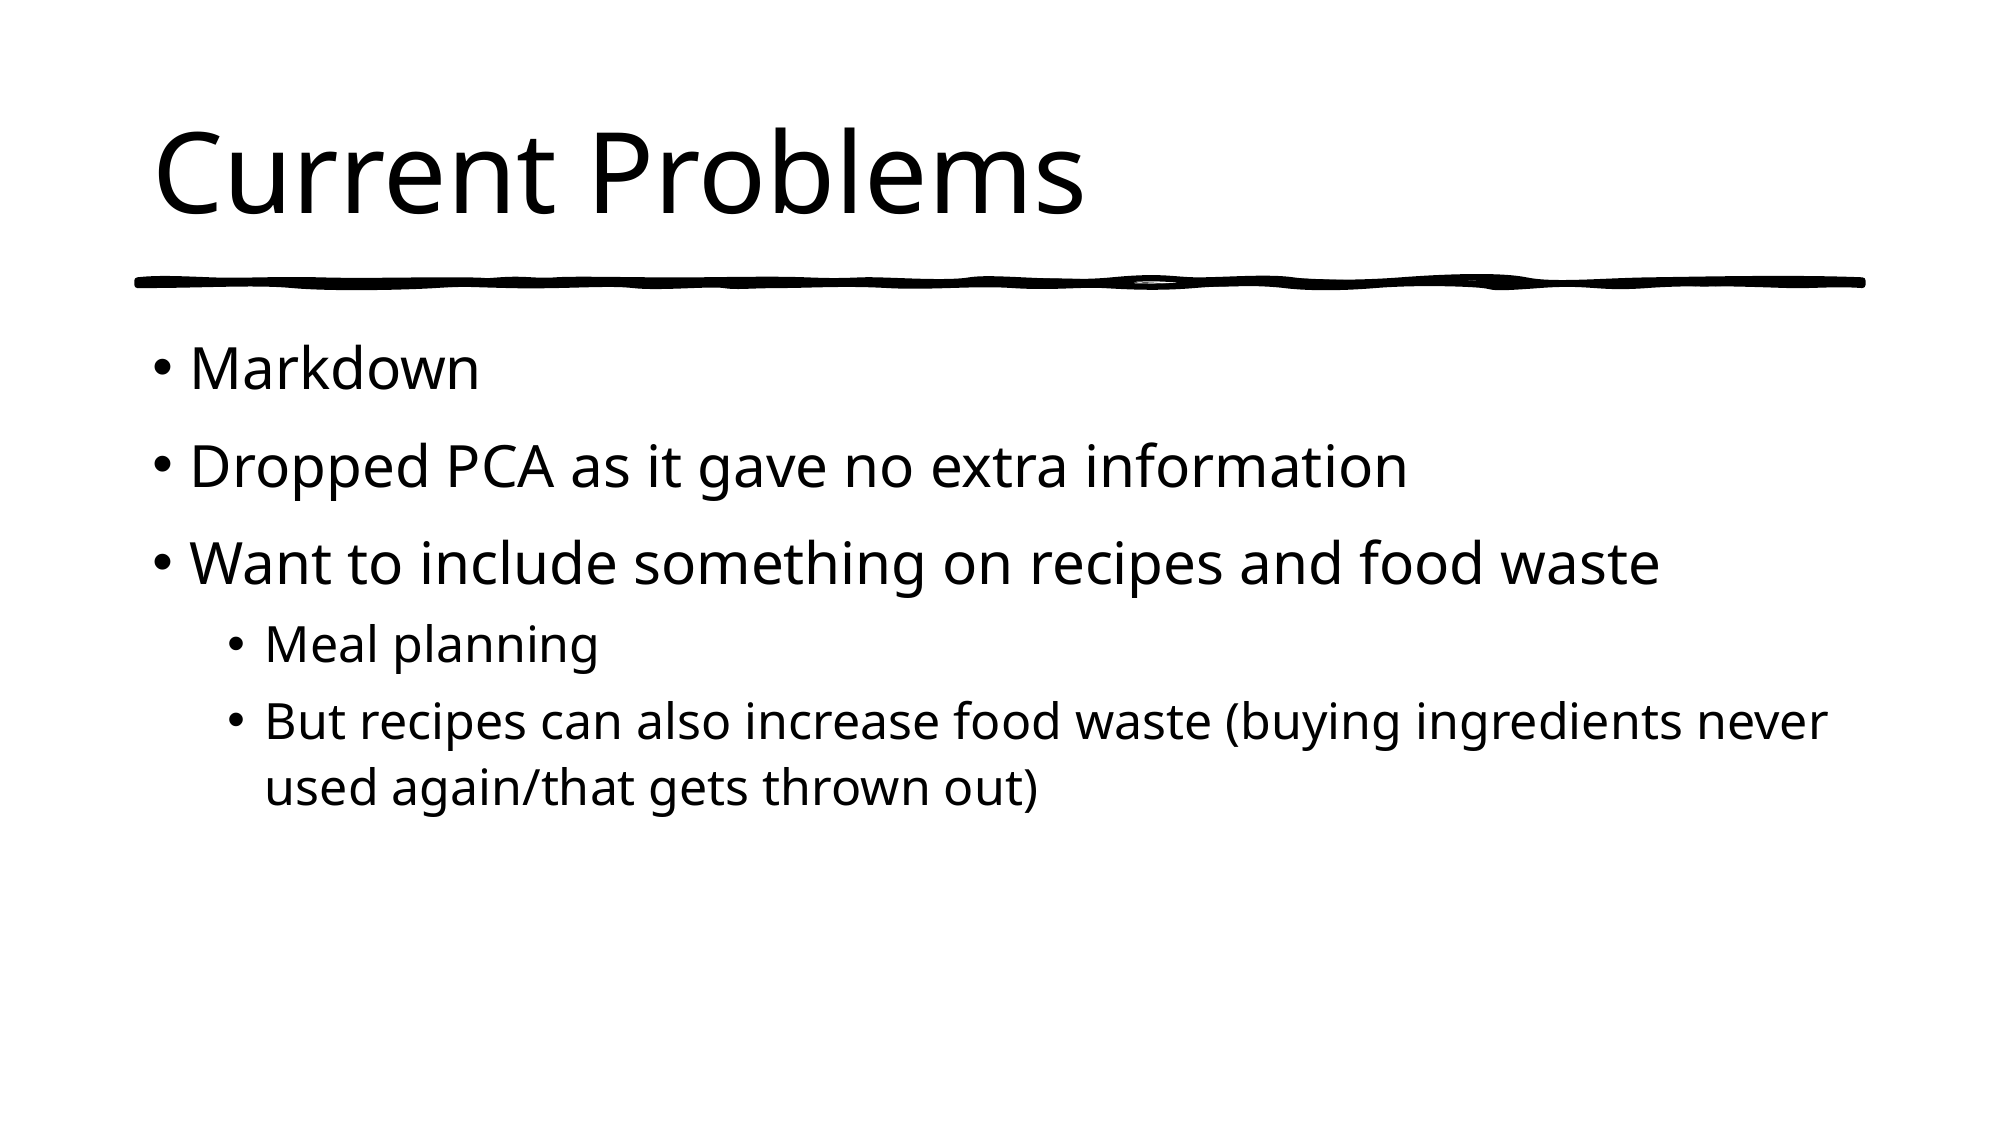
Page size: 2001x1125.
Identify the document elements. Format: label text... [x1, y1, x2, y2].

title Current Problems [137, 59, 1863, 278]
list Markdown Dropped PCA as it gave no extra information Want to include something on recipes and food waste Meal planning But recipes can also increase food waste (buying ingredients never used again/that gets thrown out) [137, 316, 1863, 1014]
